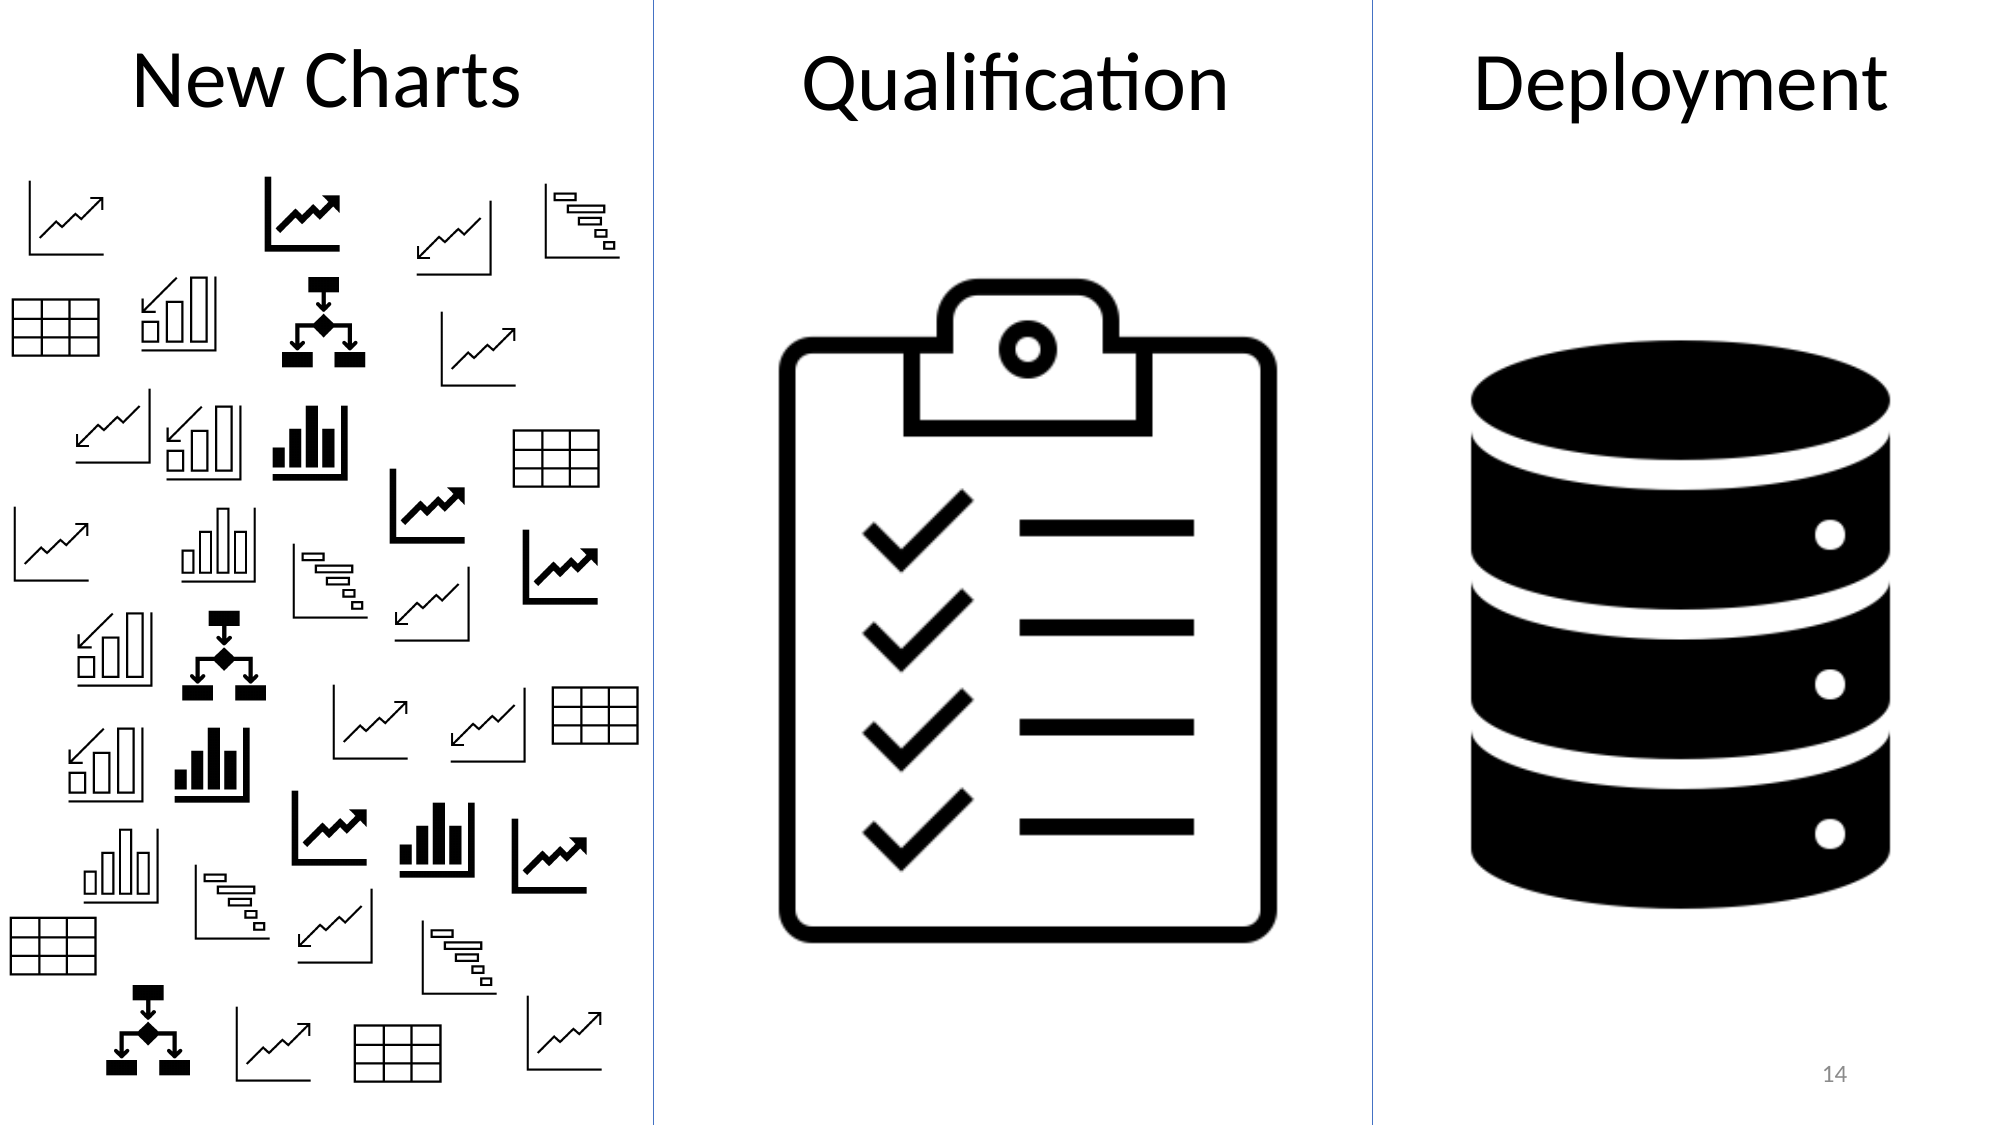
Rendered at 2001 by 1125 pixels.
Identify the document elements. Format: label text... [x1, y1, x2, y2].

slide_number 14 [1412, 1042, 1863, 1103]
picture [501, 404, 613, 620]
text_box New Charts [116, 16, 538, 132]
picture [435, 168, 2000, 1010]
picture [0, 712, 265, 1083]
picture [249, 161, 355, 267]
picture [0, 491, 104, 597]
picture [171, 453, 485, 708]
picture [220, 991, 326, 1097]
picture [270, 269, 376, 375]
text_box Deployment [1459, 19, 1905, 135]
picture [13, 165, 119, 271]
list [165, 496, 271, 598]
picture [425, 296, 531, 402]
picture [0, 273, 363, 497]
picture [401, 185, 507, 291]
picture [63, 598, 169, 704]
picture [127, 262, 233, 368]
picture [179, 669, 490, 979]
picture [342, 803, 617, 1109]
text_box Qualification [786, 19, 1247, 135]
